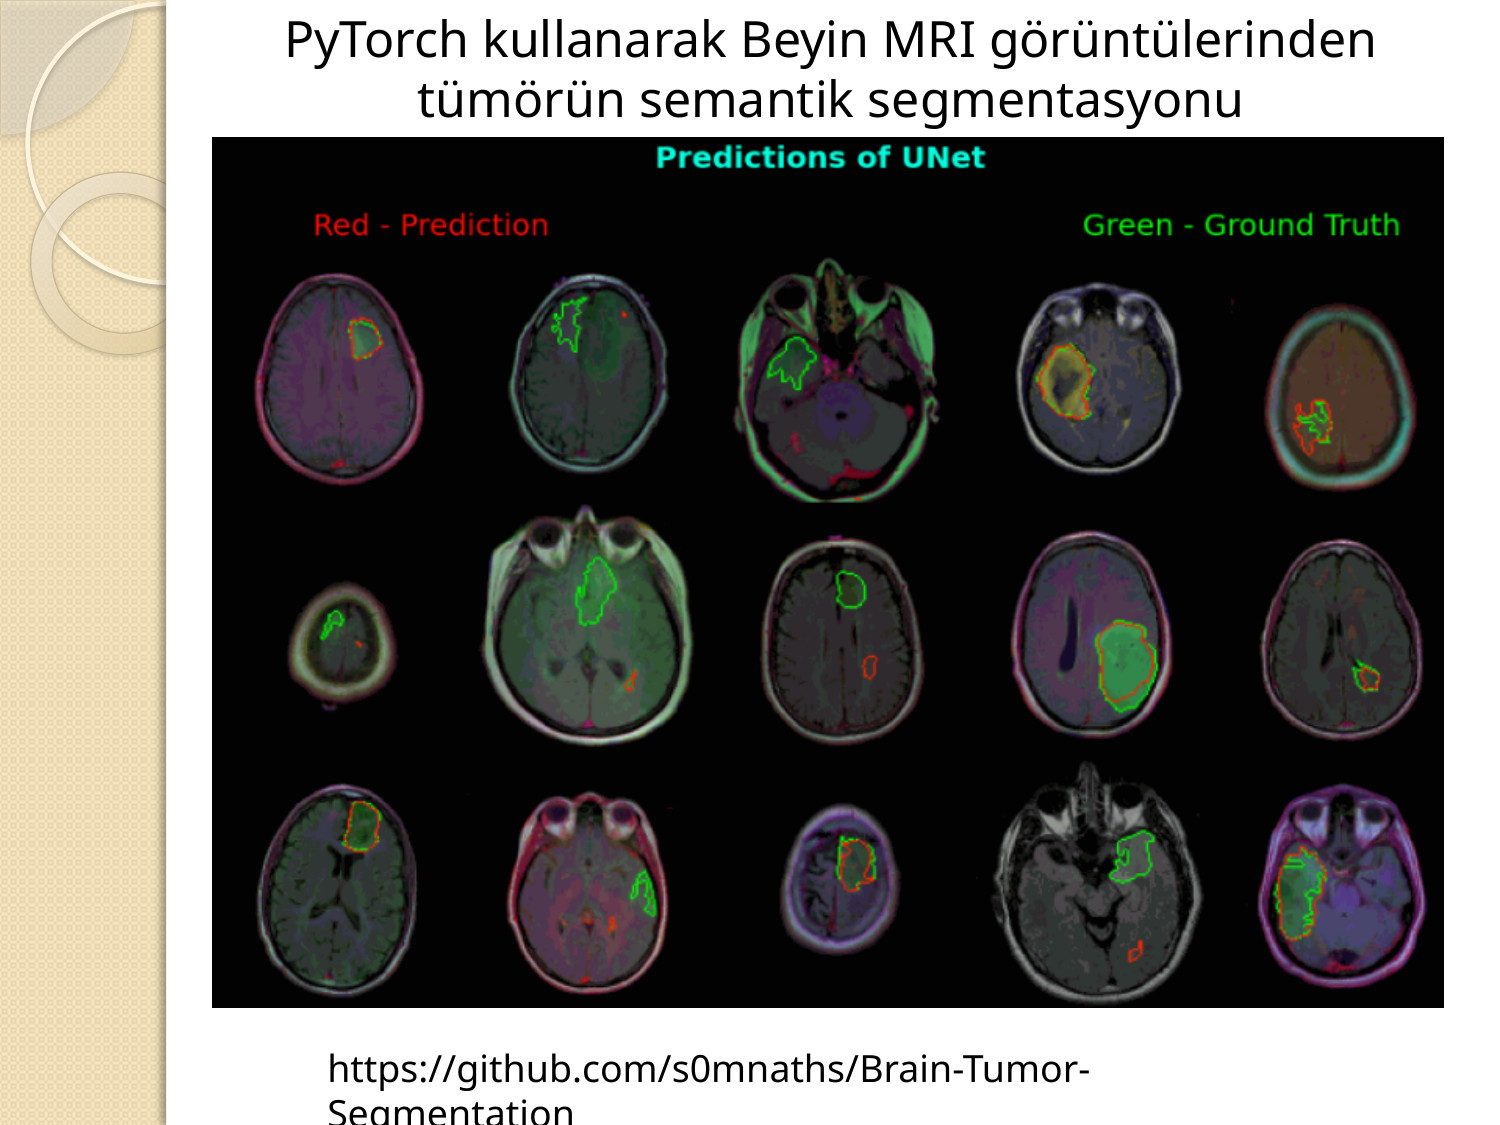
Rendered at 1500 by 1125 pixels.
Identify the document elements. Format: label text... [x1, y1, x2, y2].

text_box PyTorch kullanarak Beyin MRI görüntülerinden tümörün semantik segmentasyonu [162, 0, 1500, 135]
text_box https://github.com/s0mnaths/Brain-Tumor-Segmentation [312, 1037, 1325, 1125]
picture [212, 137, 1445, 1009]
